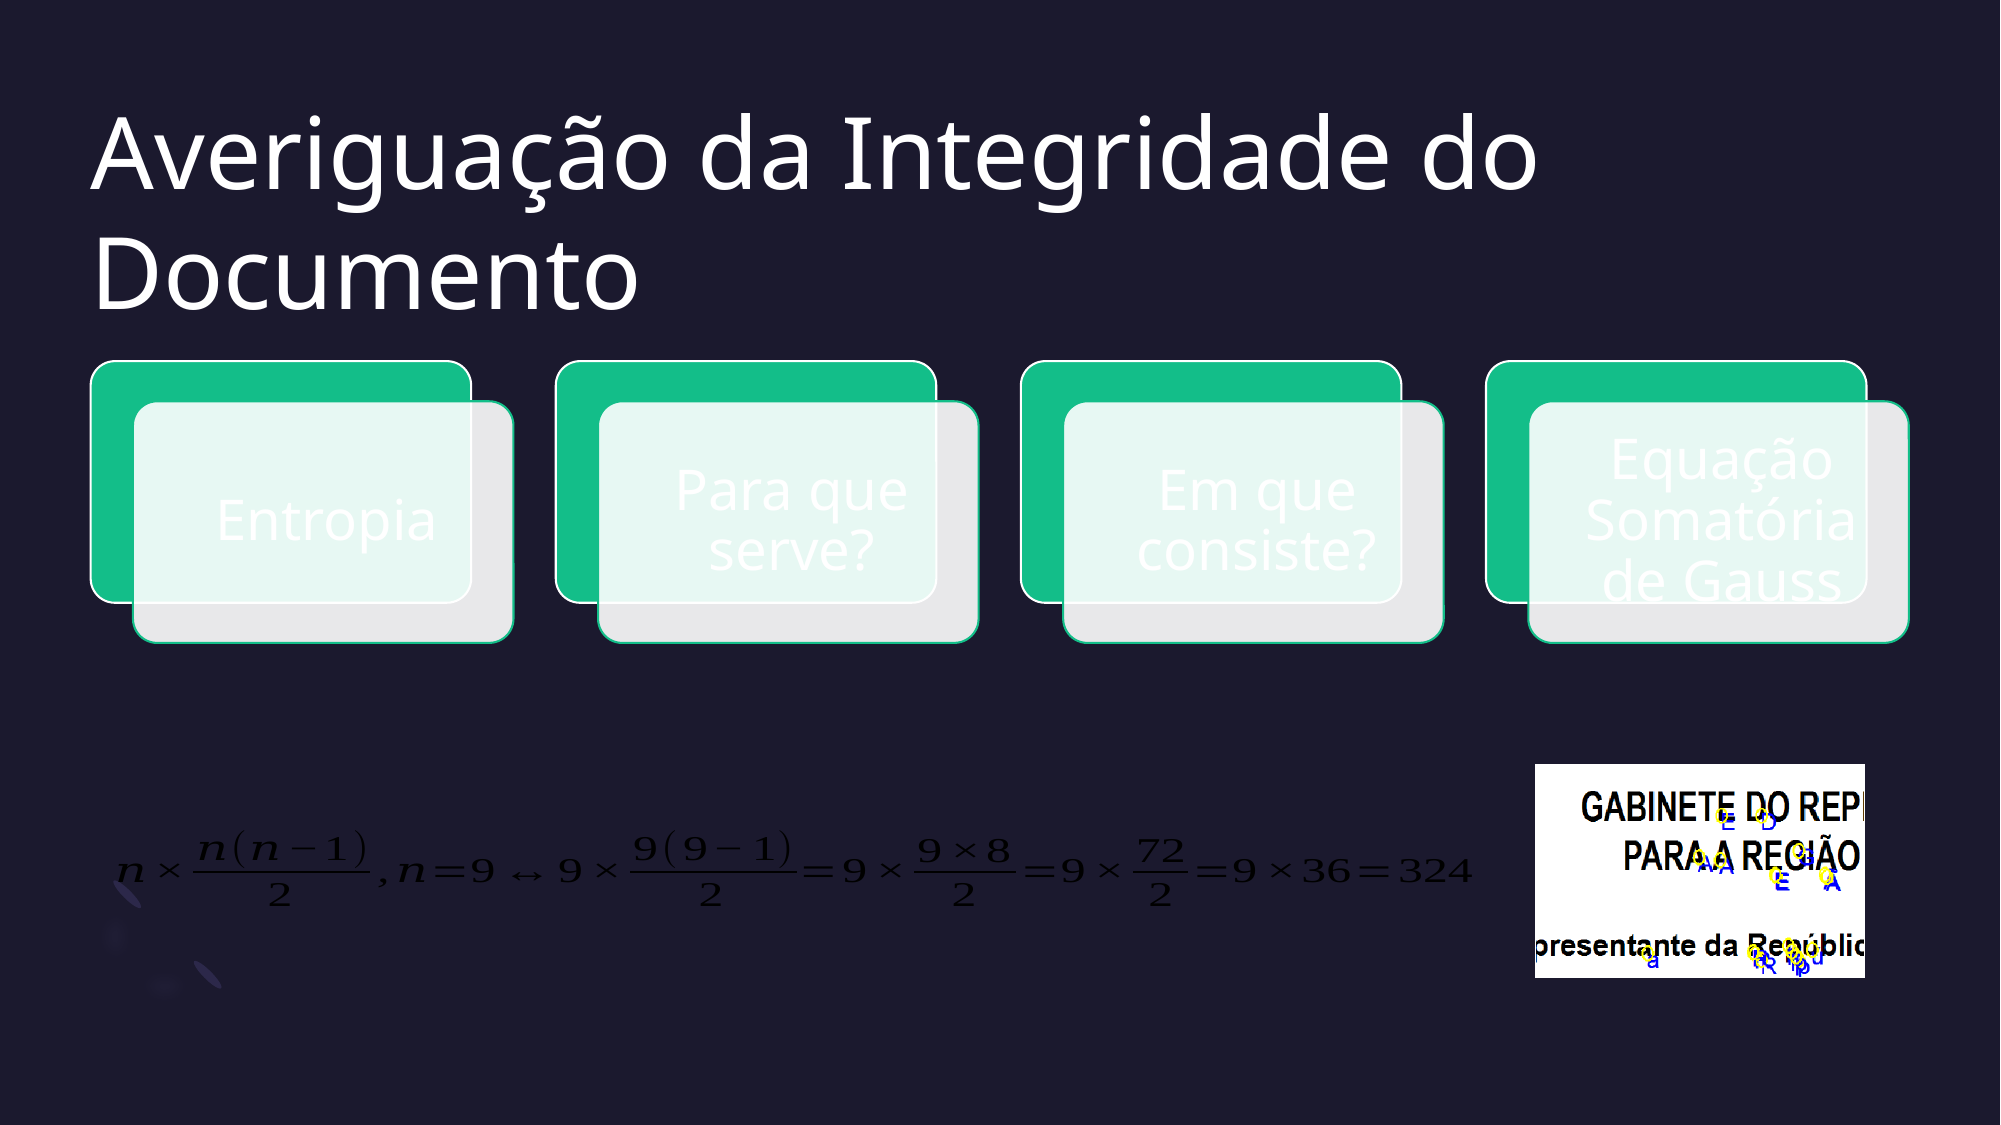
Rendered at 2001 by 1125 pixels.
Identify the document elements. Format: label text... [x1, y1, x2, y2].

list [90, 254, 1910, 750]
title Averiguação da Integridade do Documento [90, 90, 1910, 254]
picture [1534, 764, 1864, 978]
